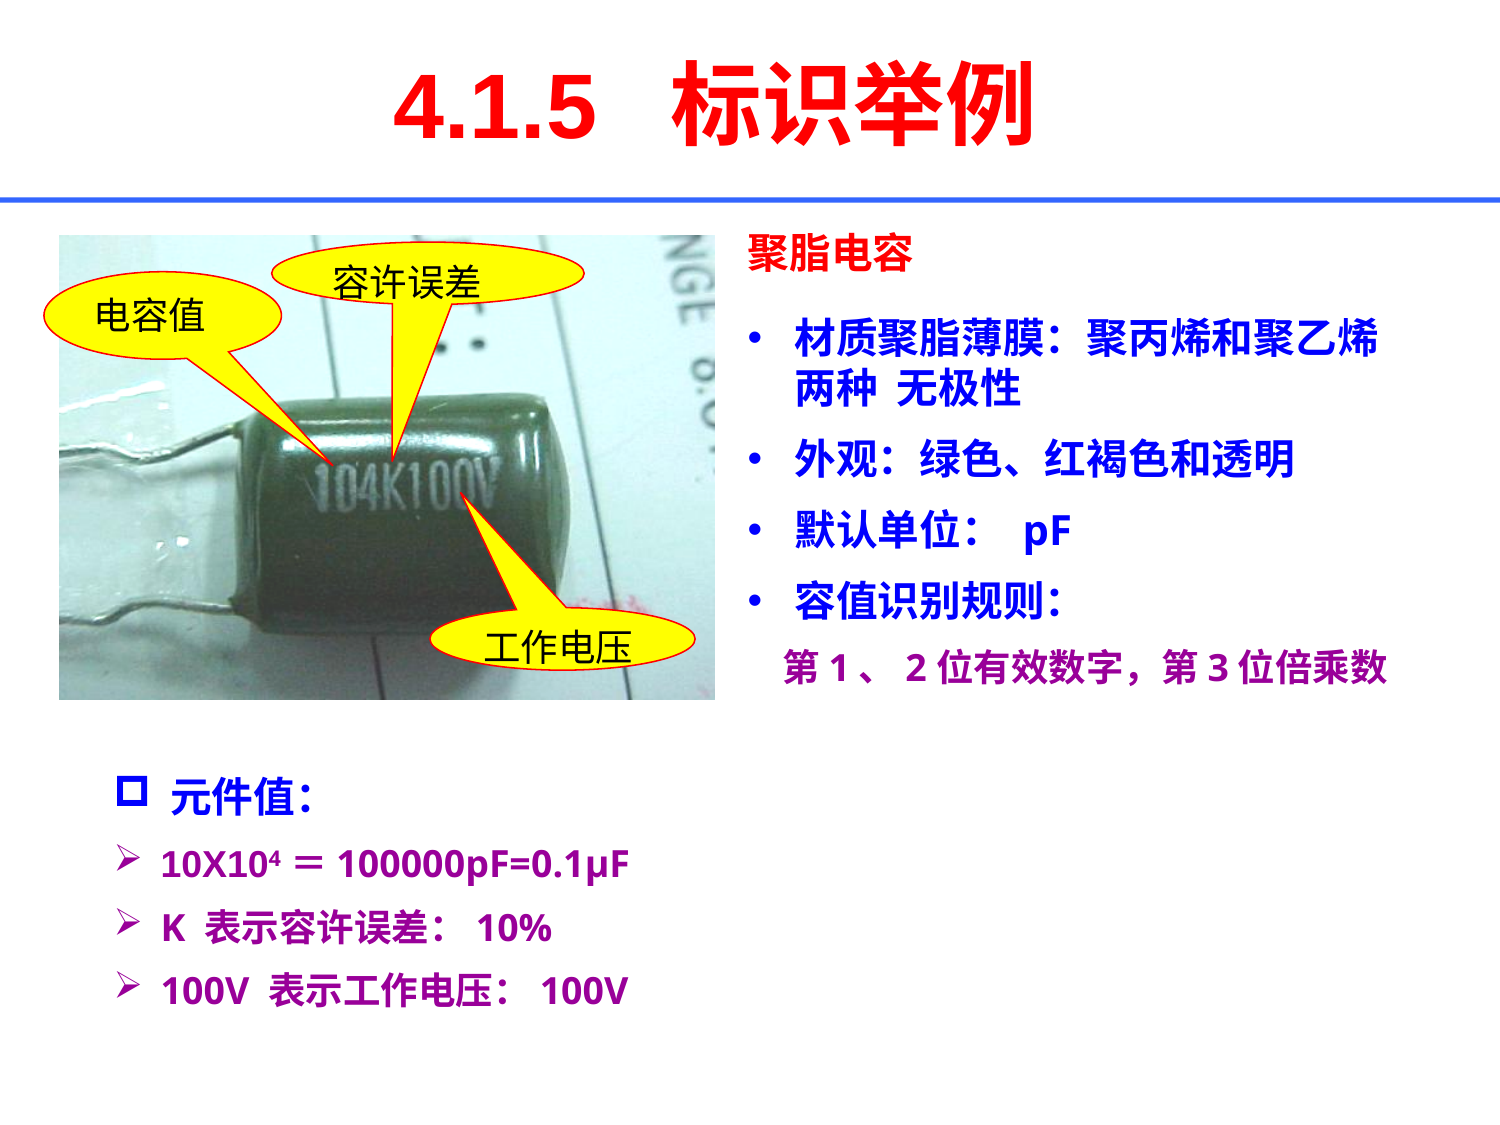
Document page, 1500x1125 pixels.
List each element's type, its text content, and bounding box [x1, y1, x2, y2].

text_box 元件值： 10X104＝100000pF=0.1μF K 表示容许误差：10% 100V 表示工作电压：100V [98, 763, 831, 1021]
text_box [732, 219, 1424, 717]
picture [58, 235, 715, 700]
text_box 4.1.5 标识举例 [75, 19, 1356, 185]
text_box 电容值 [43, 298, 53, 333]
